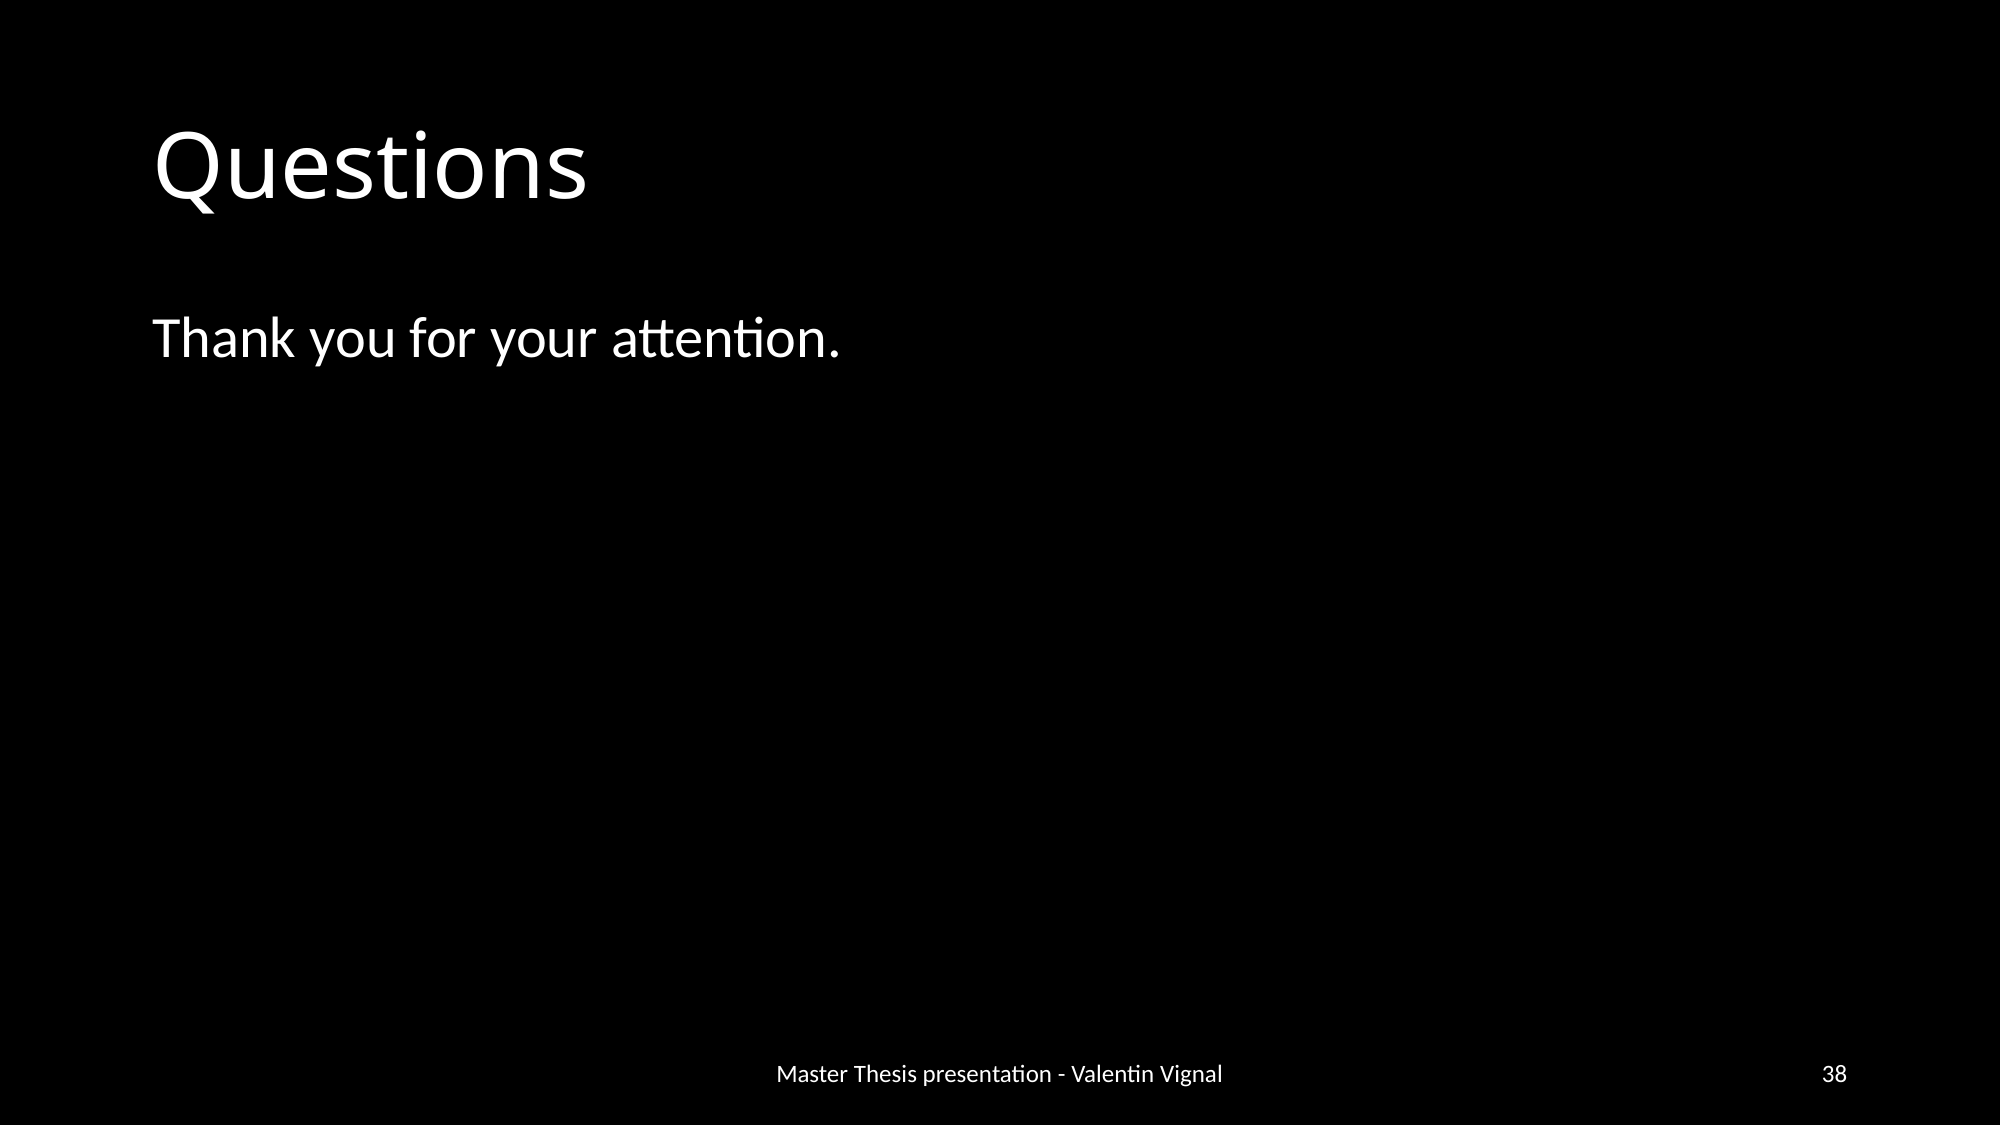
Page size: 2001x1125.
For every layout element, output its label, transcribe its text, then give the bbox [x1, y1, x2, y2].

footer Master Thesis presentation - Valentin Vignal [662, 1042, 1338, 1103]
title Questions [137, 59, 1863, 278]
slide_number 38 [1412, 1042, 1863, 1103]
list Thank you for your attention. [137, 299, 1863, 1014]
